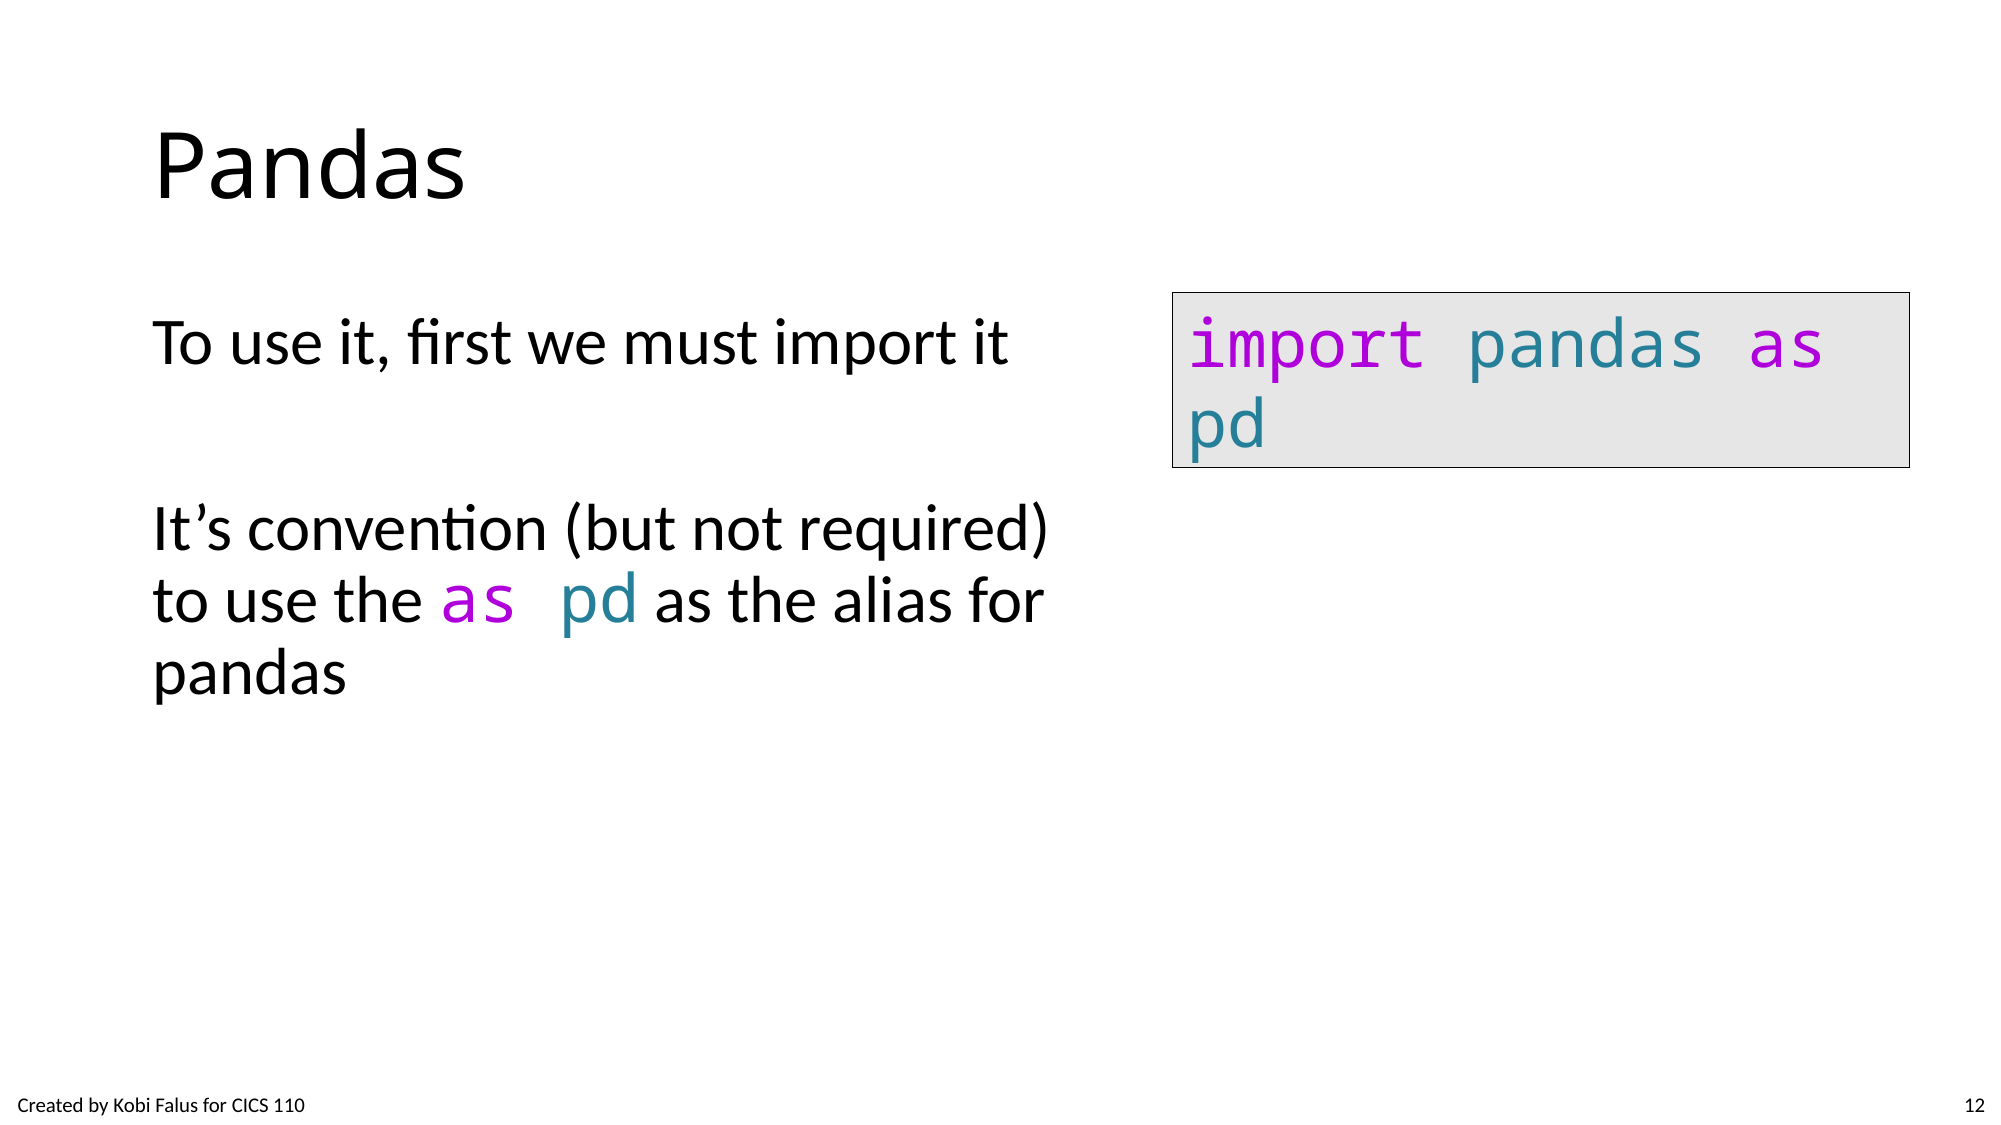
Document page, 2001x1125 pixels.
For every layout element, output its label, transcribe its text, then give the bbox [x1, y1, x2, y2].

list To use it, first we must import it It’s convention (but not required) to use the as pd as the alias for pandas [137, 299, 1096, 1014]
title Pandas [137, 59, 1863, 278]
text_box import pandas as pd [1172, 292, 1910, 468]
